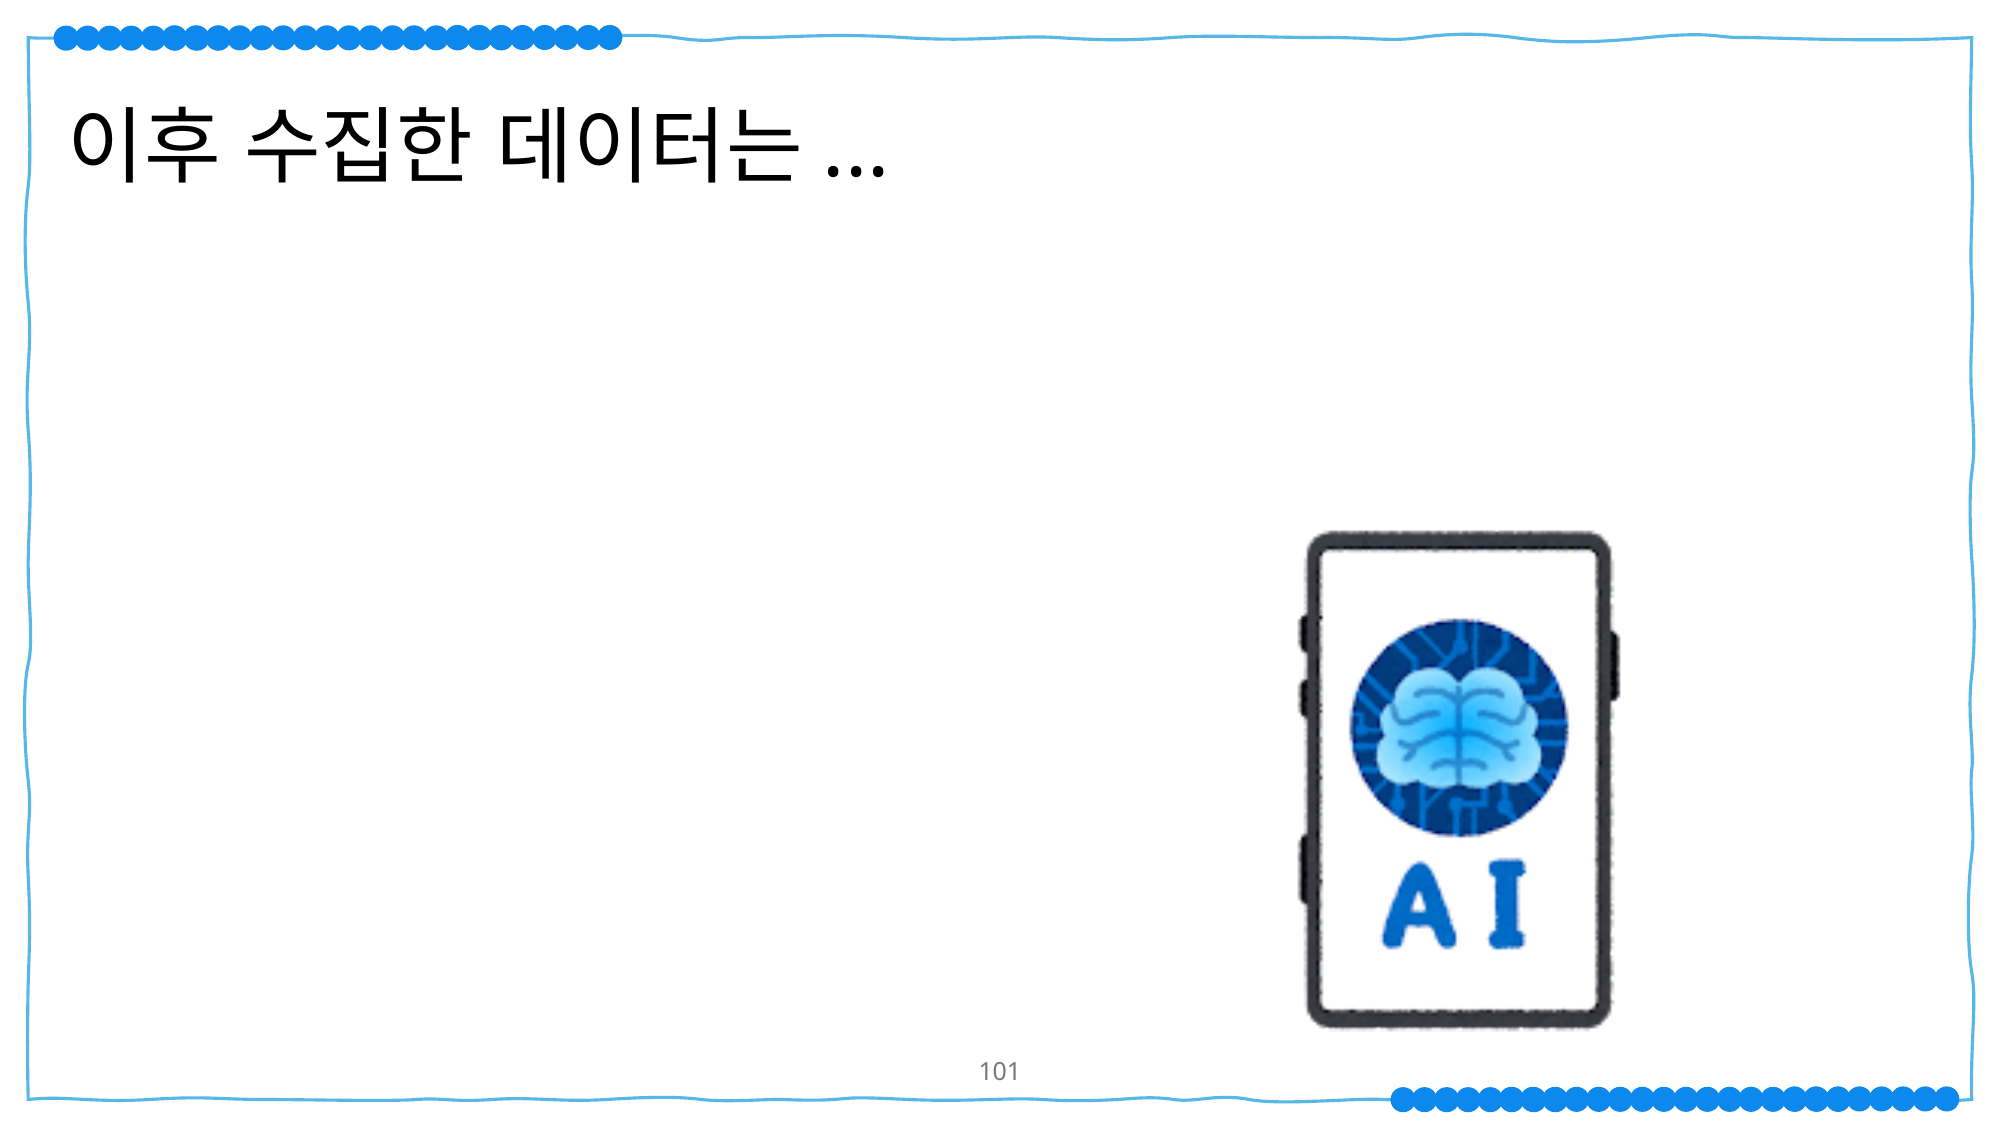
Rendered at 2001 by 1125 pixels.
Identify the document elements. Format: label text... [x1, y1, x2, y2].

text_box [53, 24, 623, 52]
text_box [1389, 1085, 1960, 1113]
picture [1187, 507, 1733, 1054]
slide_number 100 [1094, 1099, 1225, 1103]
text_box [22, 32, 1976, 1104]
